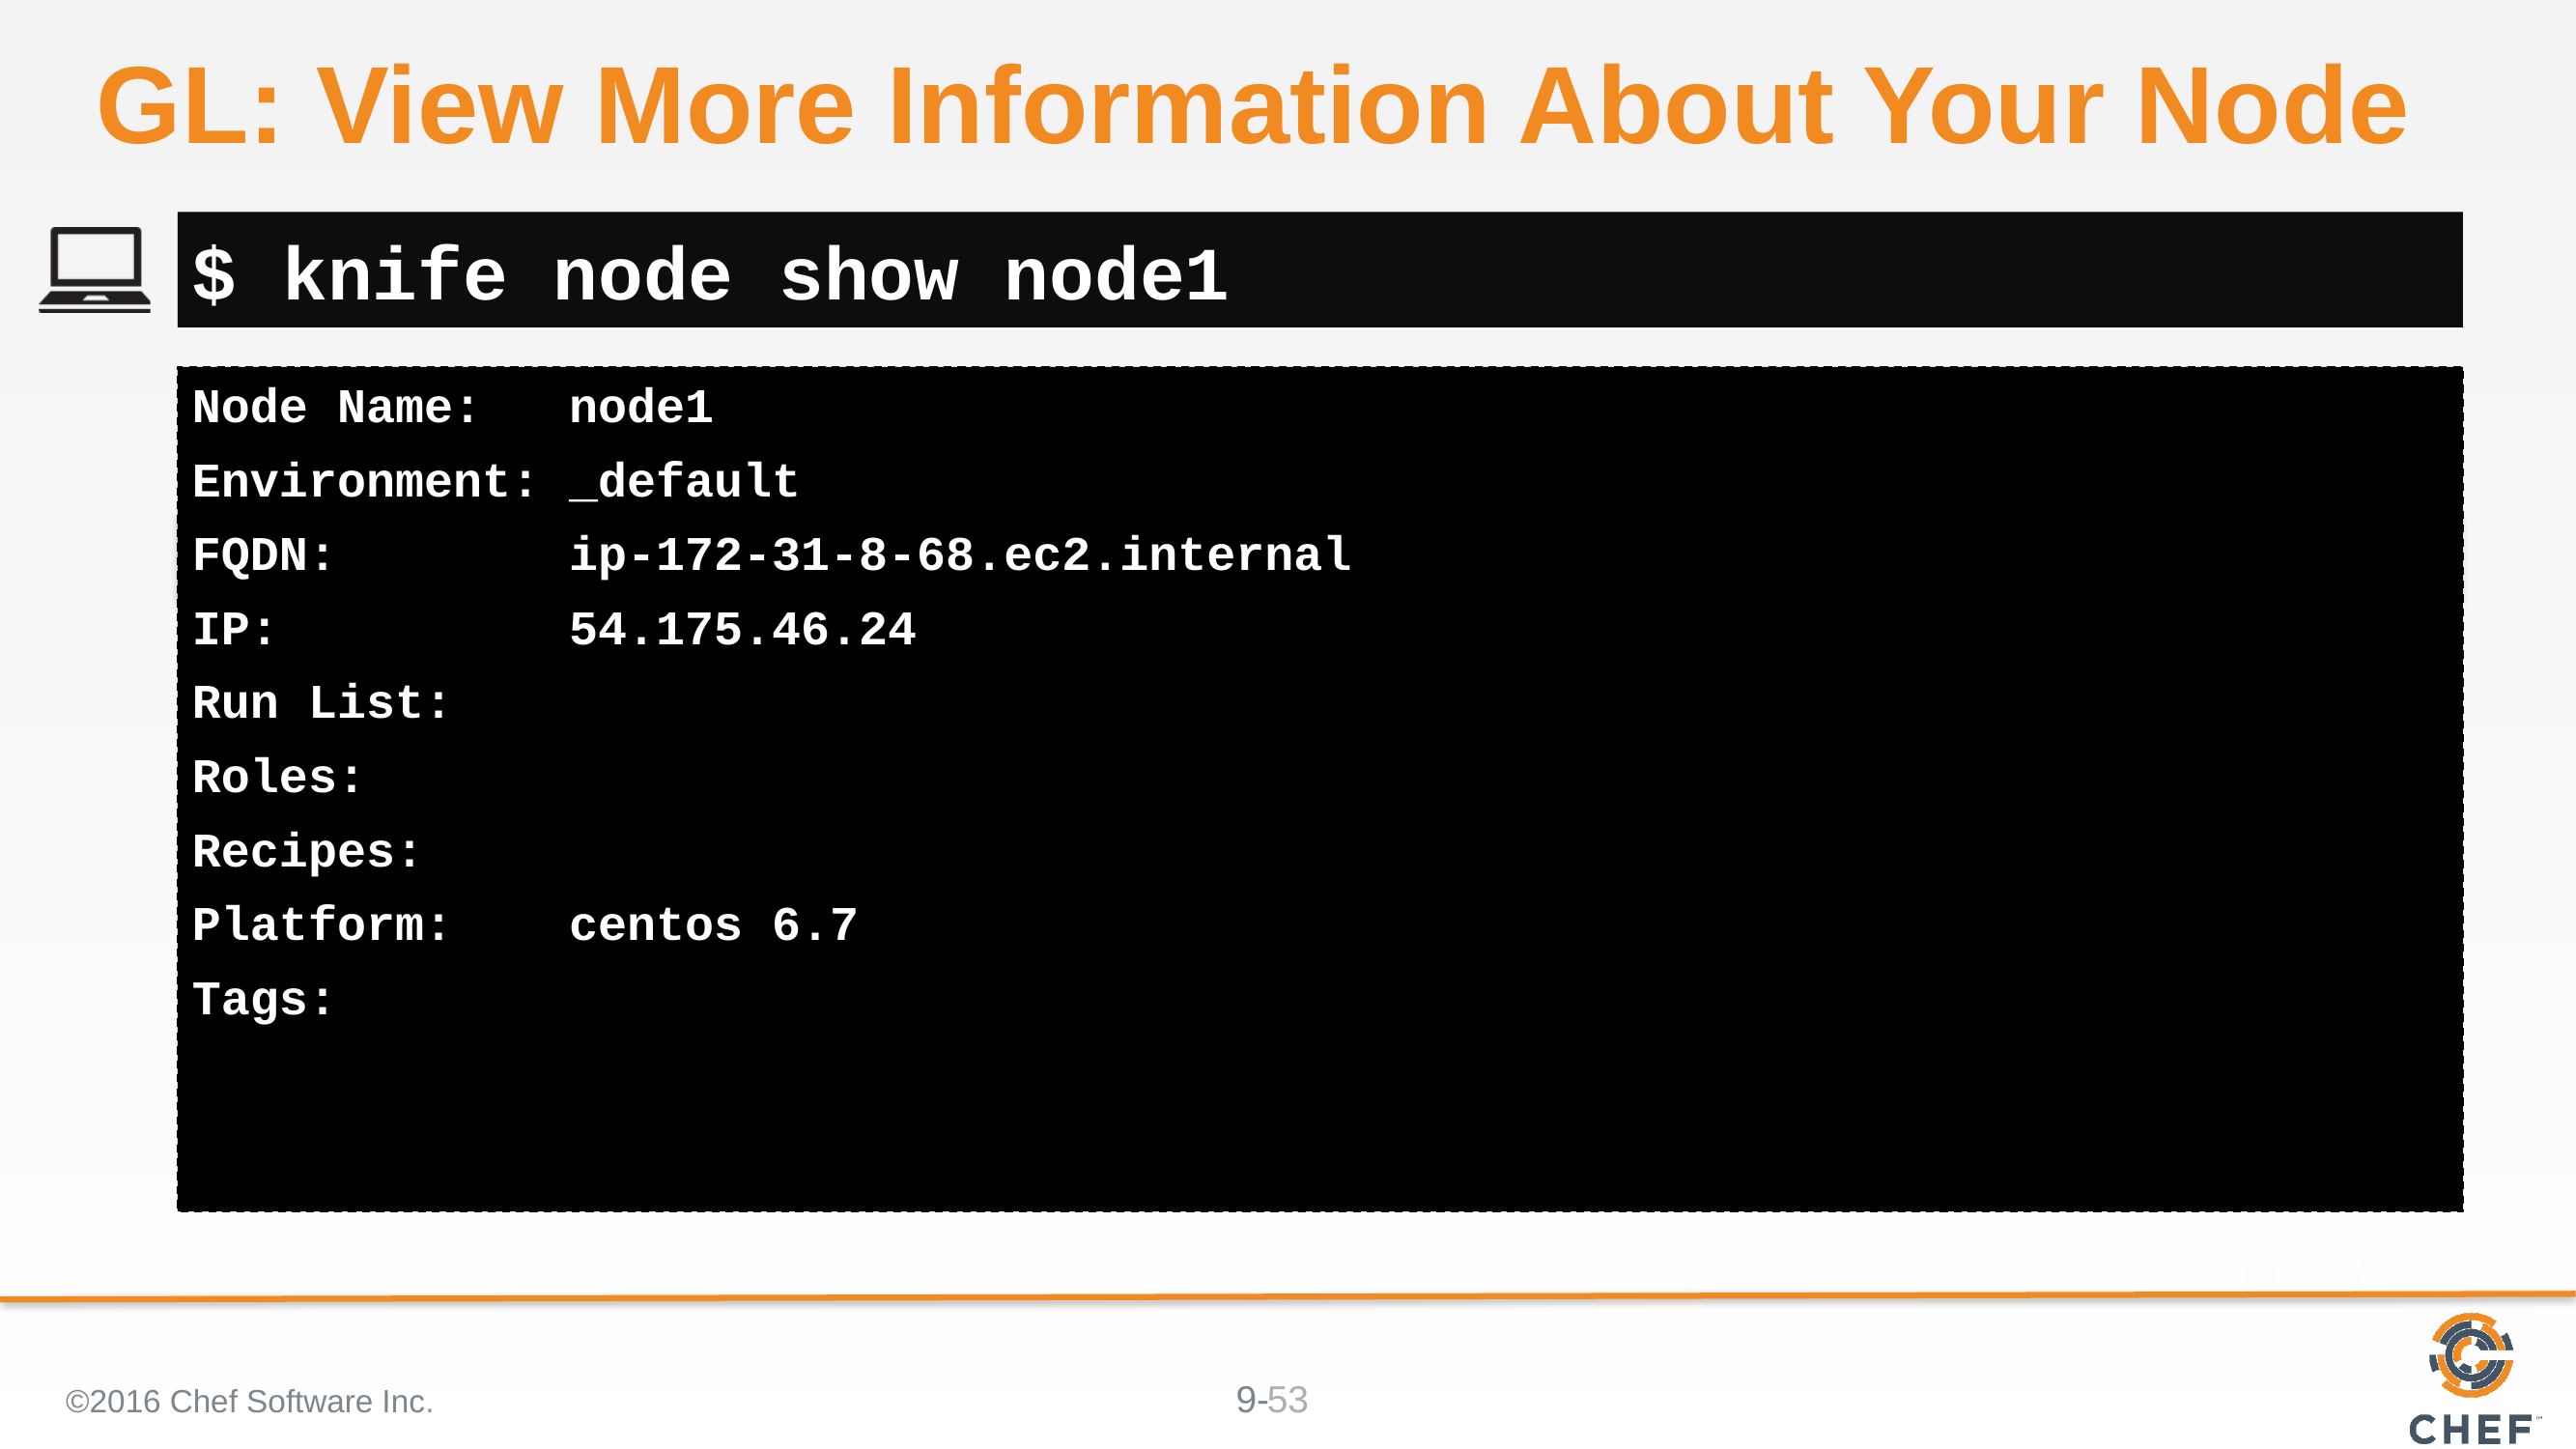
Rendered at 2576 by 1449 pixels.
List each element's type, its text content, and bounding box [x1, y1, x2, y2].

title GL: View More Information About Your Node [96, 48, 2463, 180]
slide_number 53 [998, 1359, 1578, 1437]
footer ©2016 Chef Software Inc. [51, 1359, 952, 1440]
list $ knife node show node1 [177, 212, 2463, 327]
list Node Name: node1 Environment: _default FQDN: ip-172-31-8-68.ec2.internal IP: 54.175.46.24 Run List: Roles: Recipes: Platform: centos 6.7 Tags: [177, 366, 2464, 1212]
picture [2399, 1297, 2550, 1449]
